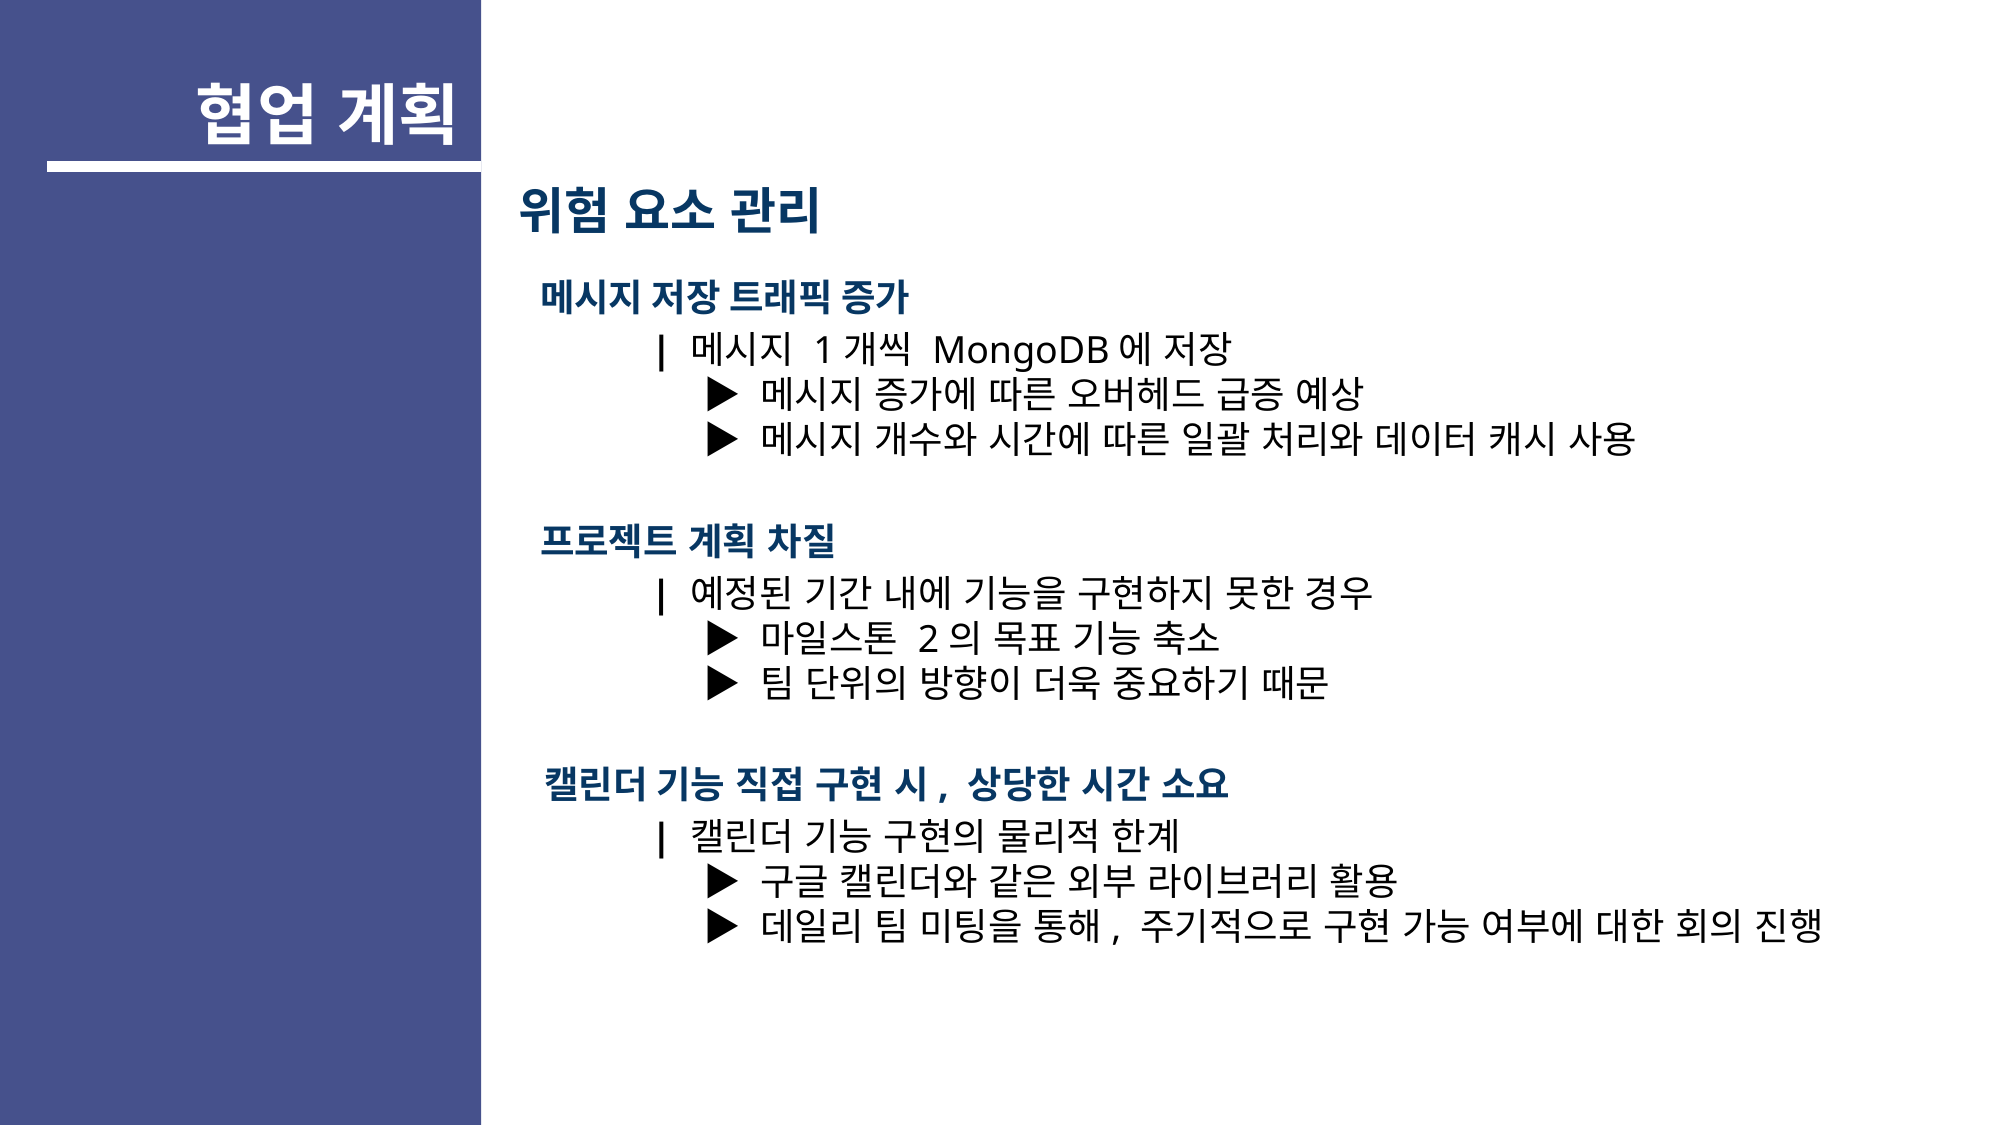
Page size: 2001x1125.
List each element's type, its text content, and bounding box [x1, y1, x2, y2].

text_box | 예정된 기간 내에 기능을 구현하지 못한 경우 ▶ 마일스톤 2의 목표 기능 축소 ▶ 팀 단위의 방향이 더욱 중요하기 때문 [635, 562, 1846, 713]
text_box 메시지 저장 트래픽 증가 [525, 266, 1703, 327]
subtitle 위험 요소 관리 [485, 161, 2000, 250]
text_box 캘린더 기능 직접 구현 시, 상당한 시간 소요 [529, 753, 1707, 814]
text_box 프로젝트 계획 차질 [525, 510, 1703, 571]
text_box | 캘린더 기능 구현의 물리적 한계 ▶ 구글 캘린더와 같은 외부 라이브러리 활용 ▶ 데일리 팀 미팅을 통해, 주기적으로 구현 가능 여부에 대한 회의 진행 [635, 805, 1948, 956]
text_box | 메시지 1개씩 MongoDB에 저장 ​ ▶ 메시지 증가에 따른 오버헤드 급증 예상 ▶ 메시지 개수와 시간에 따른 일괄 처리와 데이터 캐시 사용 [635, 318, 1841, 469]
text_box [47, 161, 481, 172]
text_box 협업 계획 [116, 67, 481, 158]
